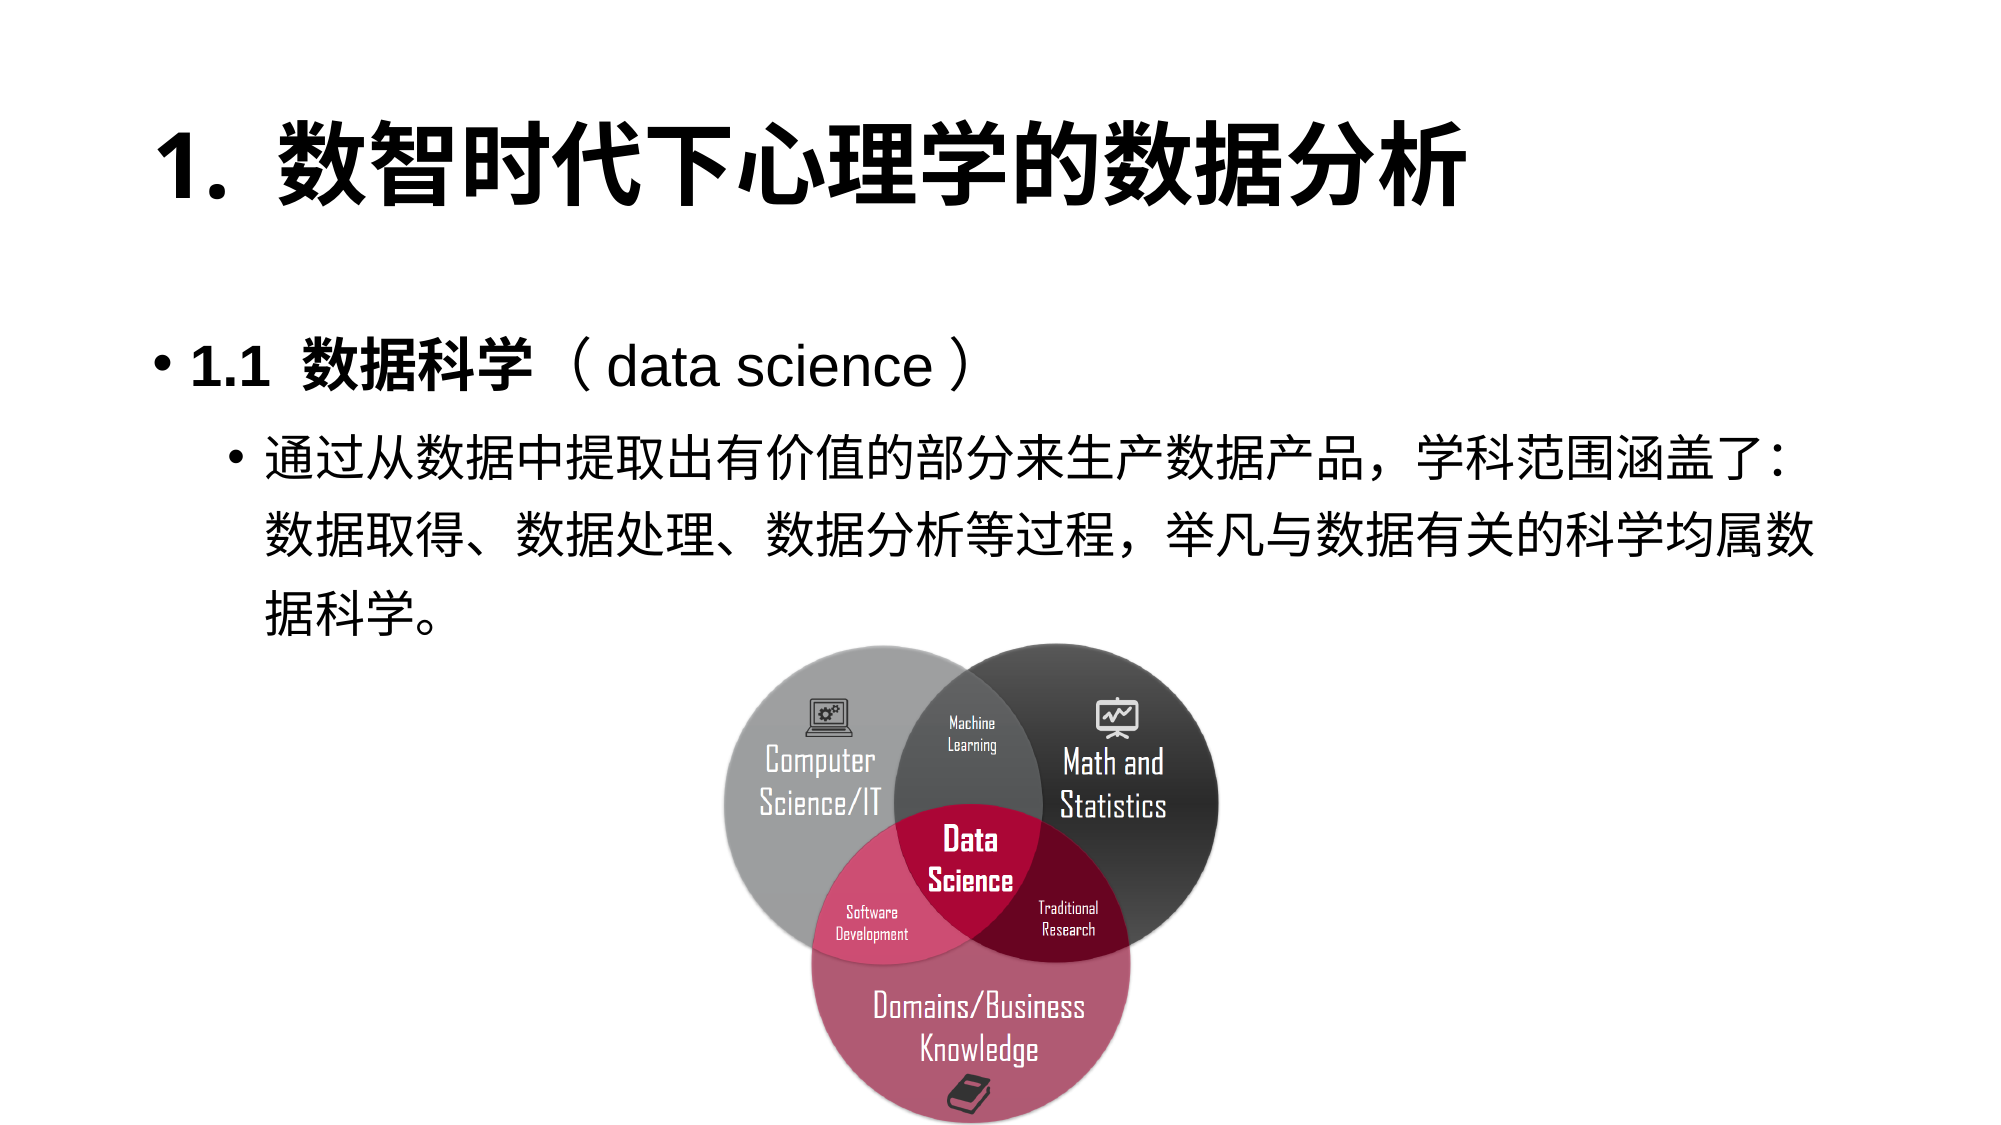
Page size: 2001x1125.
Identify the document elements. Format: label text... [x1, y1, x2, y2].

picture [702, 640, 1237, 1125]
list 1.1 数据科学（data science） 通过从数据中提取出有价值的部分来生产数据产品，学科范围涵盖了：数据取得、数据处理、数据分析等过程，举凡与数据有关的科学均属数据科学。 [137, 299, 1863, 1014]
title 1. 数智时代下心理学的数据分析 [137, 59, 1863, 278]
